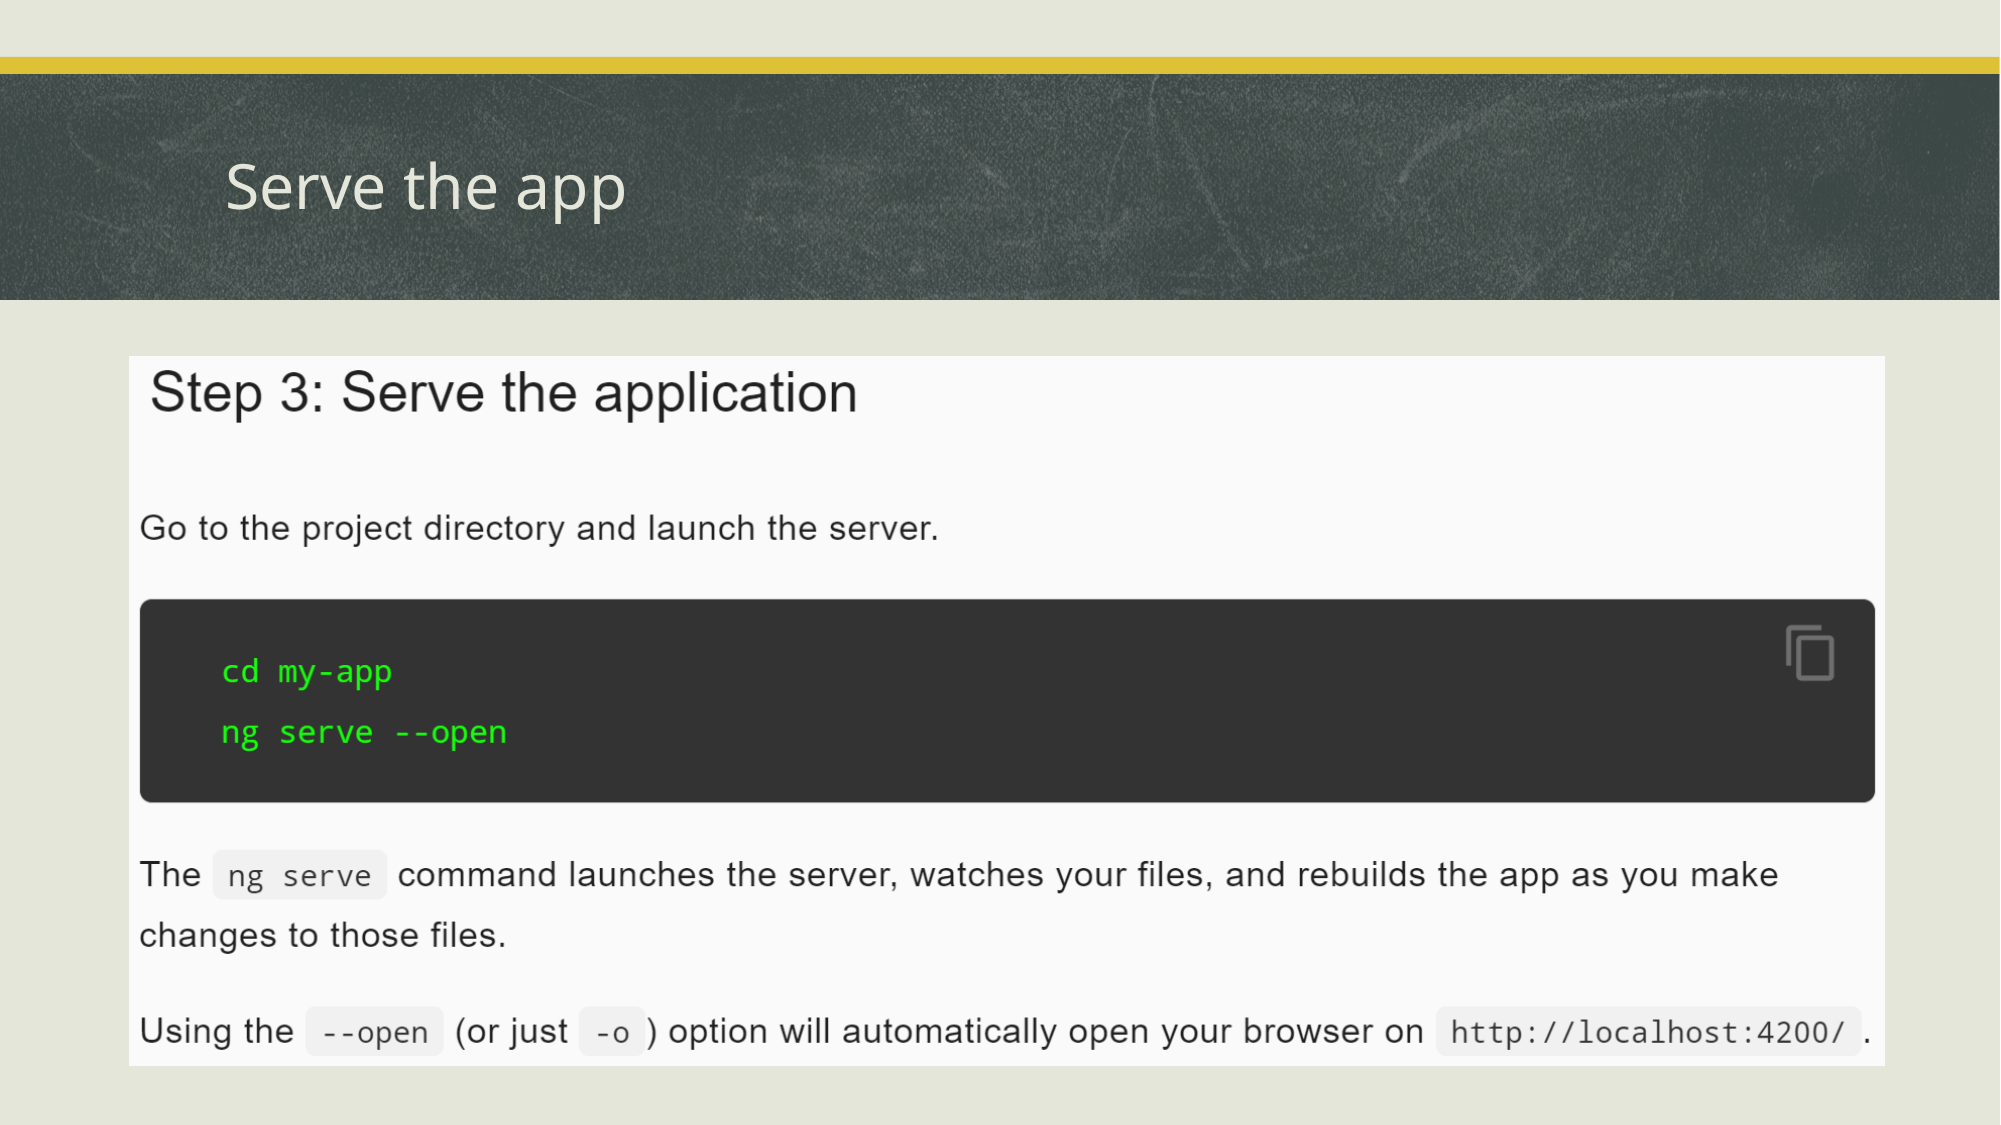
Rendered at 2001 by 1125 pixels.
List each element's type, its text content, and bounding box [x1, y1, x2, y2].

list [129, 356, 1885, 1066]
picture [0, 74, 2000, 300]
title Serve the app [210, 76, 1790, 300]
